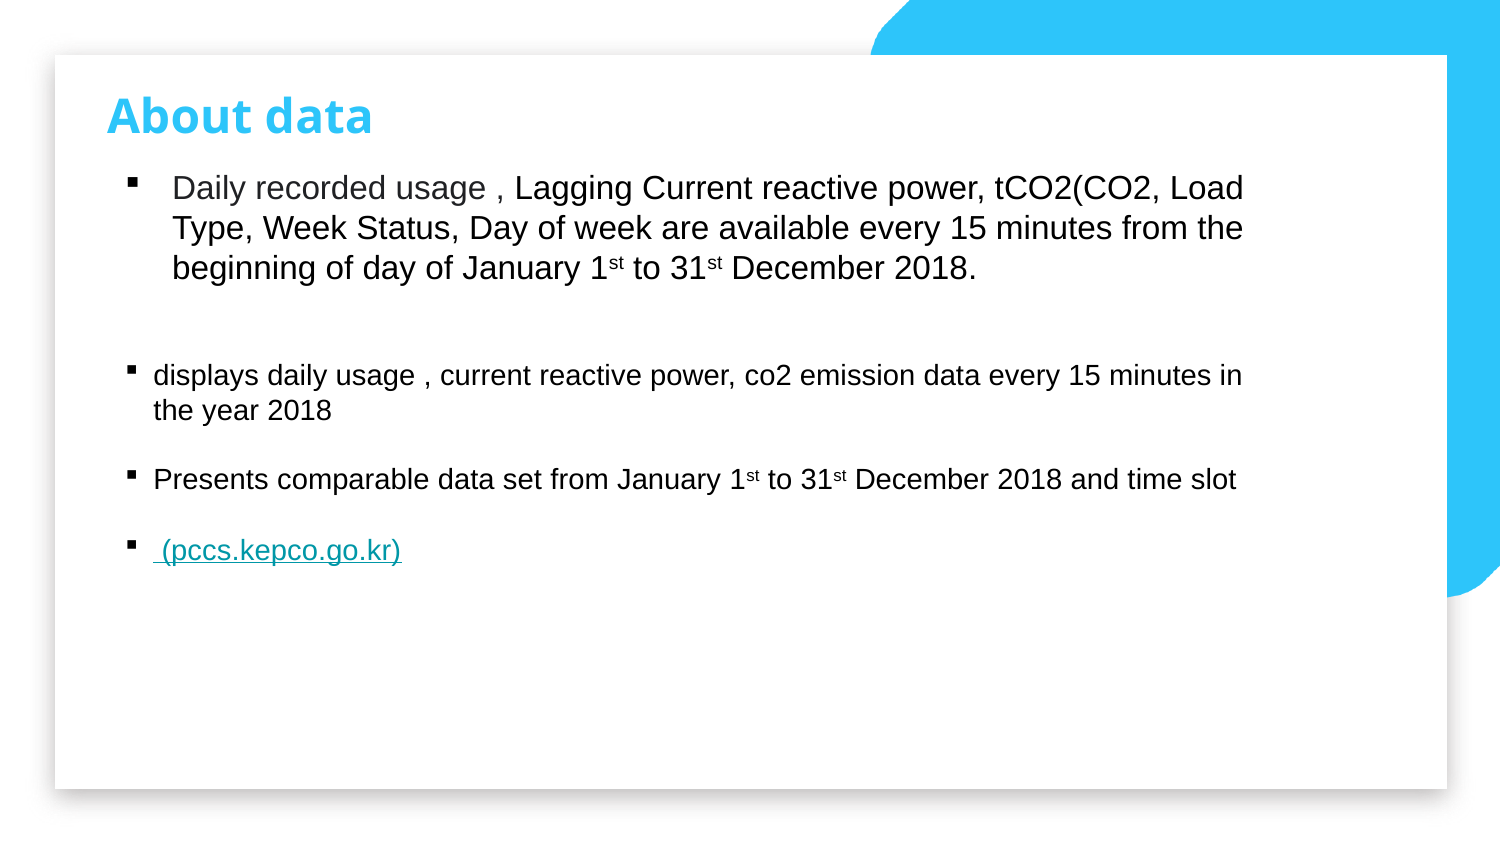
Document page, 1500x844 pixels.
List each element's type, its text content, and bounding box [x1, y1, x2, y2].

text_box About data [92, 70, 893, 152]
picture [0, 0, 1500, 844]
text_box Daily recorded usage , Lagging Current reactive power, tCO2(CO2, Load Type, Week Status, Day of week are available every 15 minutes from the beginning of day of January 1st to 31st December 2018. displays daily usage , current reactive power, co2 emission data every 15 minutes in the year 2018 Presents comparable data set from January 1st to 31st December 2018 and time slot (pccs.kepco.go.kr) [110, 151, 1307, 701]
